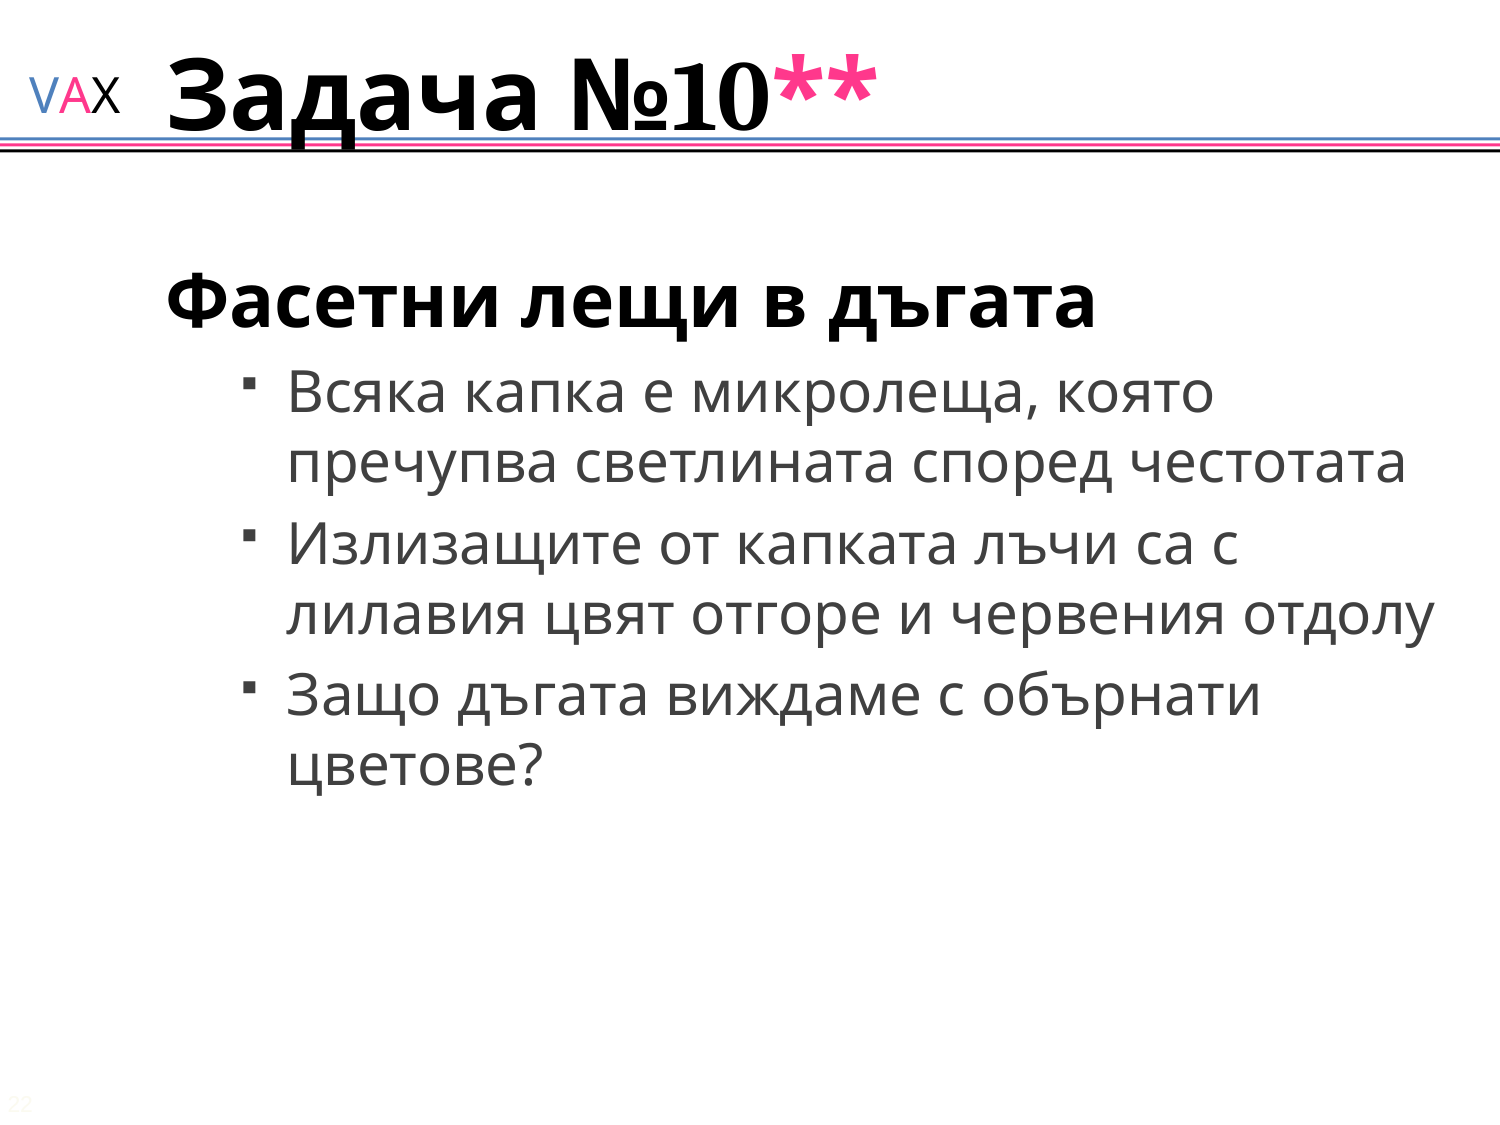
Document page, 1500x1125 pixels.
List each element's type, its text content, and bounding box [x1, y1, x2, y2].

title Задача №10** [0, 37, 1500, 144]
list Фасетни лещи в дъгата Всяка капка е микролеща, която пречупва светлината според честотата Излизащите от капката лъчи са с лилавия цвят отгоре и червения отдолу Защо дъгата виждаме с обърнати цветове? [150, 200, 1488, 1113]
